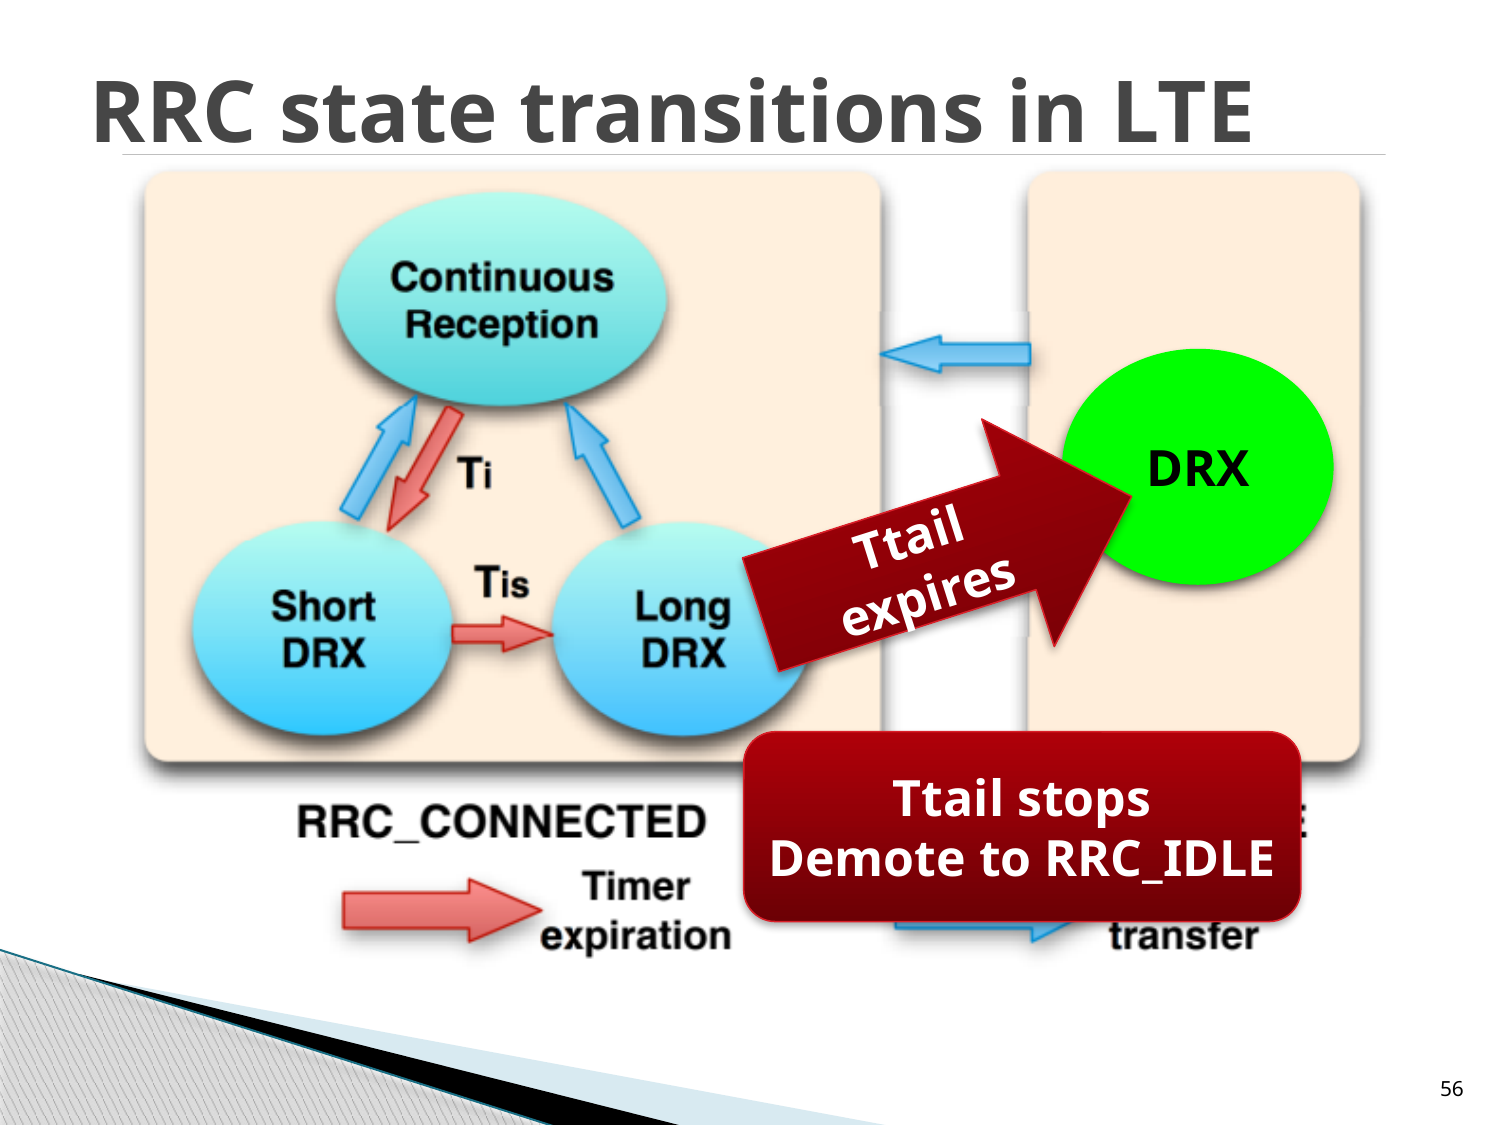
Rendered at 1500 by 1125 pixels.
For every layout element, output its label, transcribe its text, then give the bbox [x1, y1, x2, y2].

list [7, 153, 1500, 975]
title RRC state transitions in LTE [75, 45, 1425, 153]
slide_number 56 [1418, 1051, 1479, 1112]
